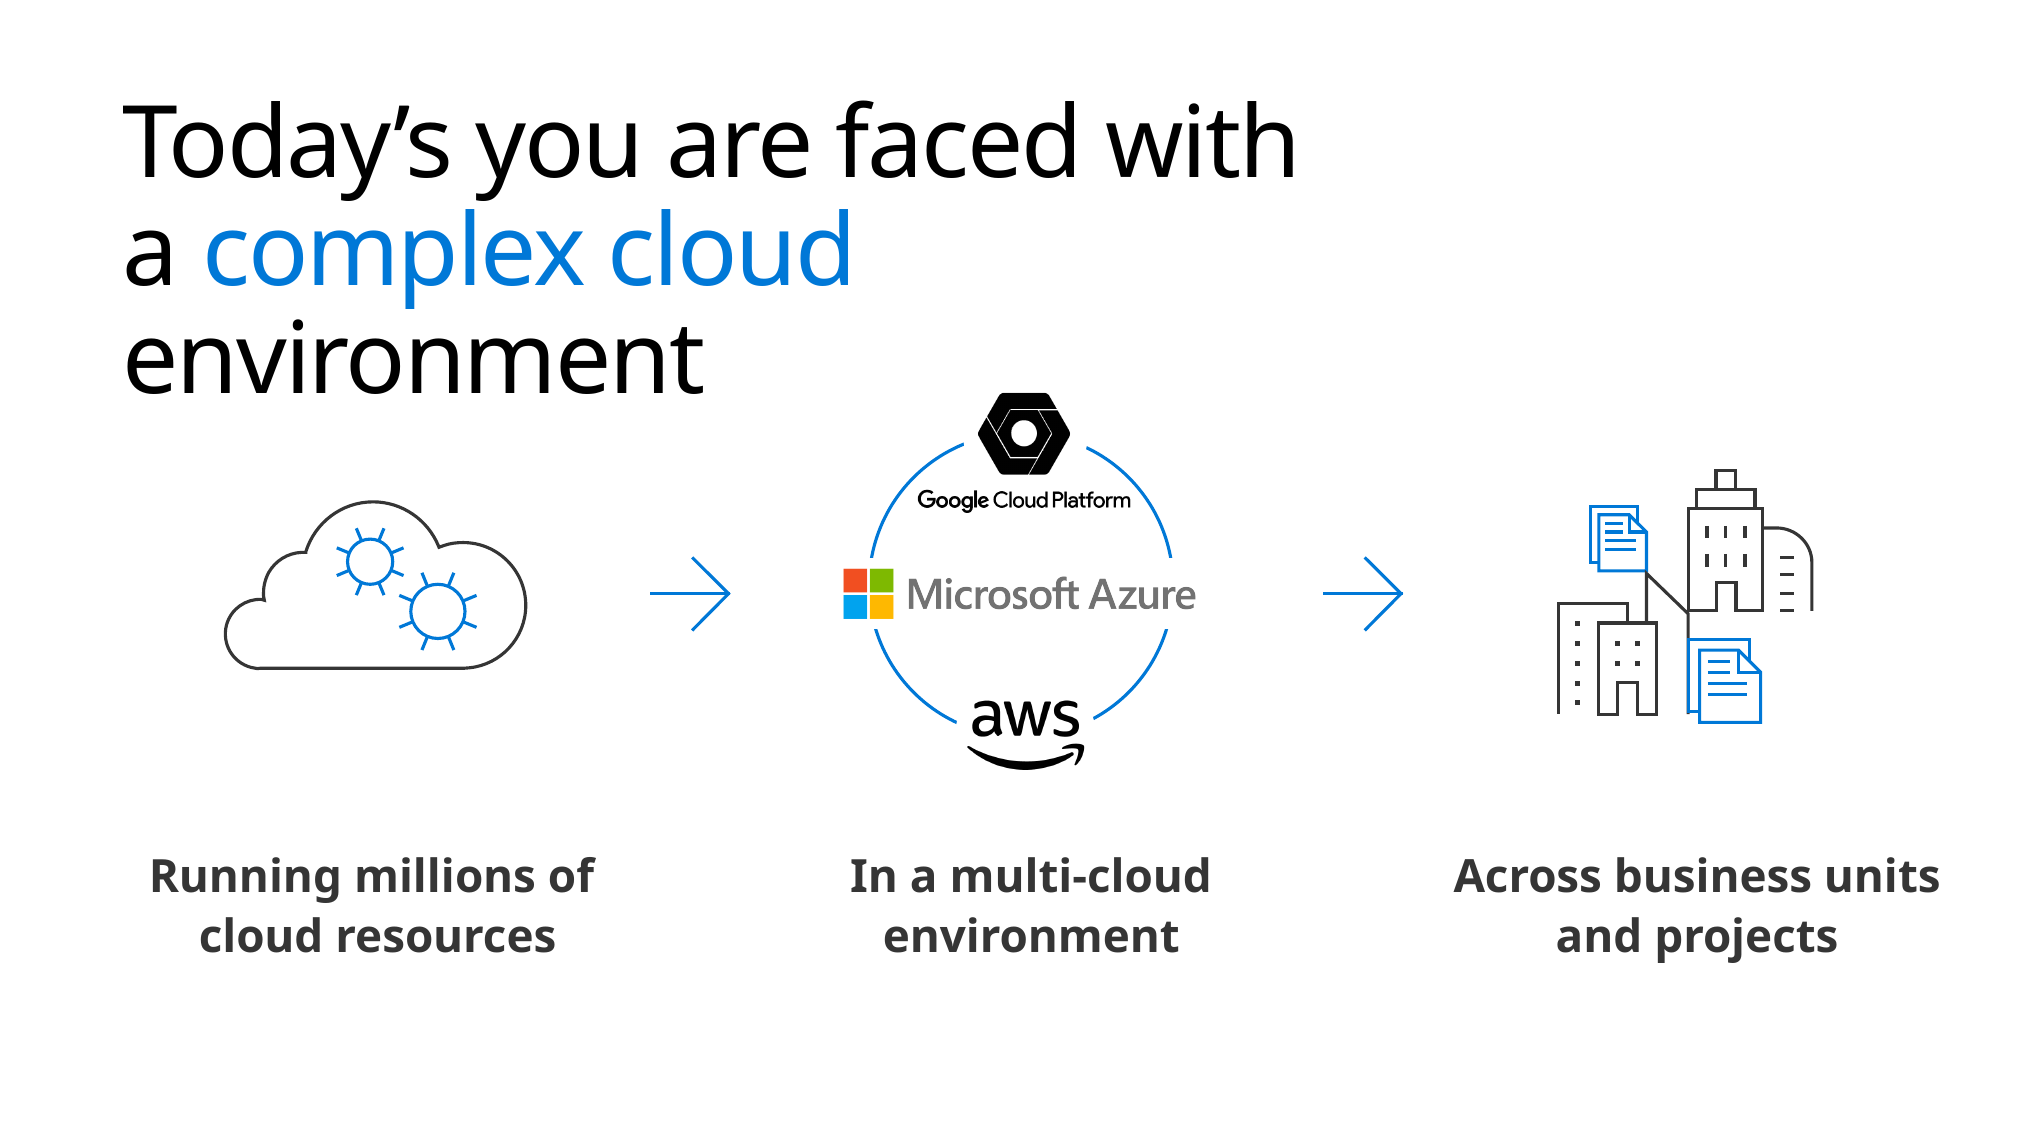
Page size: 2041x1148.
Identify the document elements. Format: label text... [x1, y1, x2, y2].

text_box Running millions of cloud resources [91, 826, 664, 1003]
text_box [651, 558, 729, 630]
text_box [868, 371, 1174, 557]
text_box [1324, 558, 1402, 630]
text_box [868, 629, 1174, 813]
text_box Across business units and projects [1409, 826, 1985, 1003]
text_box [1558, 470, 1813, 723]
picture [792, 557, 1248, 629]
title Today’s you are faced with a complex cloud environment [98, 76, 1325, 262]
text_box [221, 501, 526, 669]
text_box In a multi-cloud environment [742, 826, 1320, 1003]
